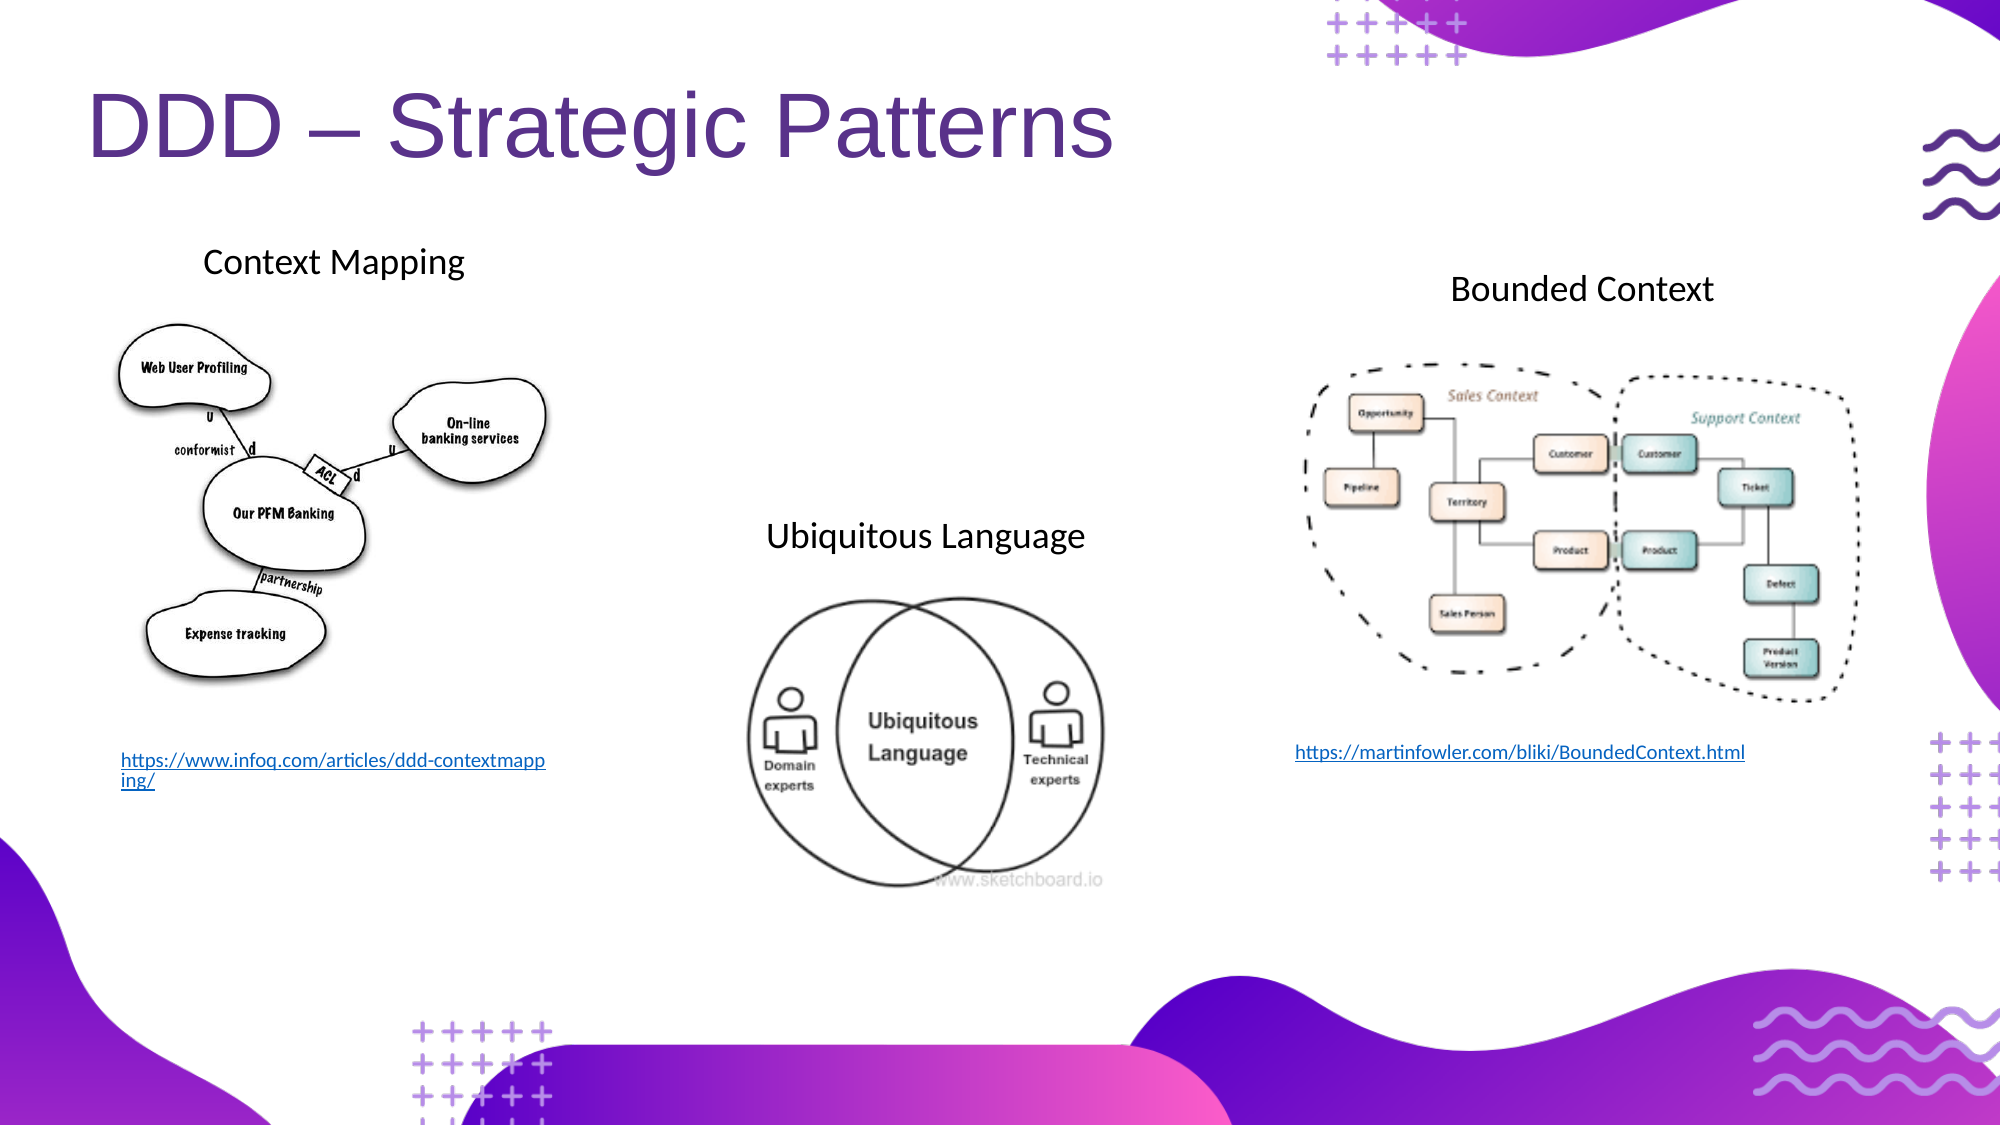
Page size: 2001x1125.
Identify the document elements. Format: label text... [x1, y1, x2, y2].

text_box Context Mapping [107, 229, 562, 290]
text_box Bounded Context [1297, 256, 1868, 316]
title DDD – Strategic Patterns [70, 47, 1911, 209]
picture [0, 0, 2000, 1125]
text_box https://martinfowler.com/bliki/BoundedContext.html [1280, 731, 1855, 771]
text_box https://www.infoq.com/articles/ddd-contextmapping/ [106, 738, 562, 779]
text_box Ubiquitous Language [731, 503, 1121, 564]
